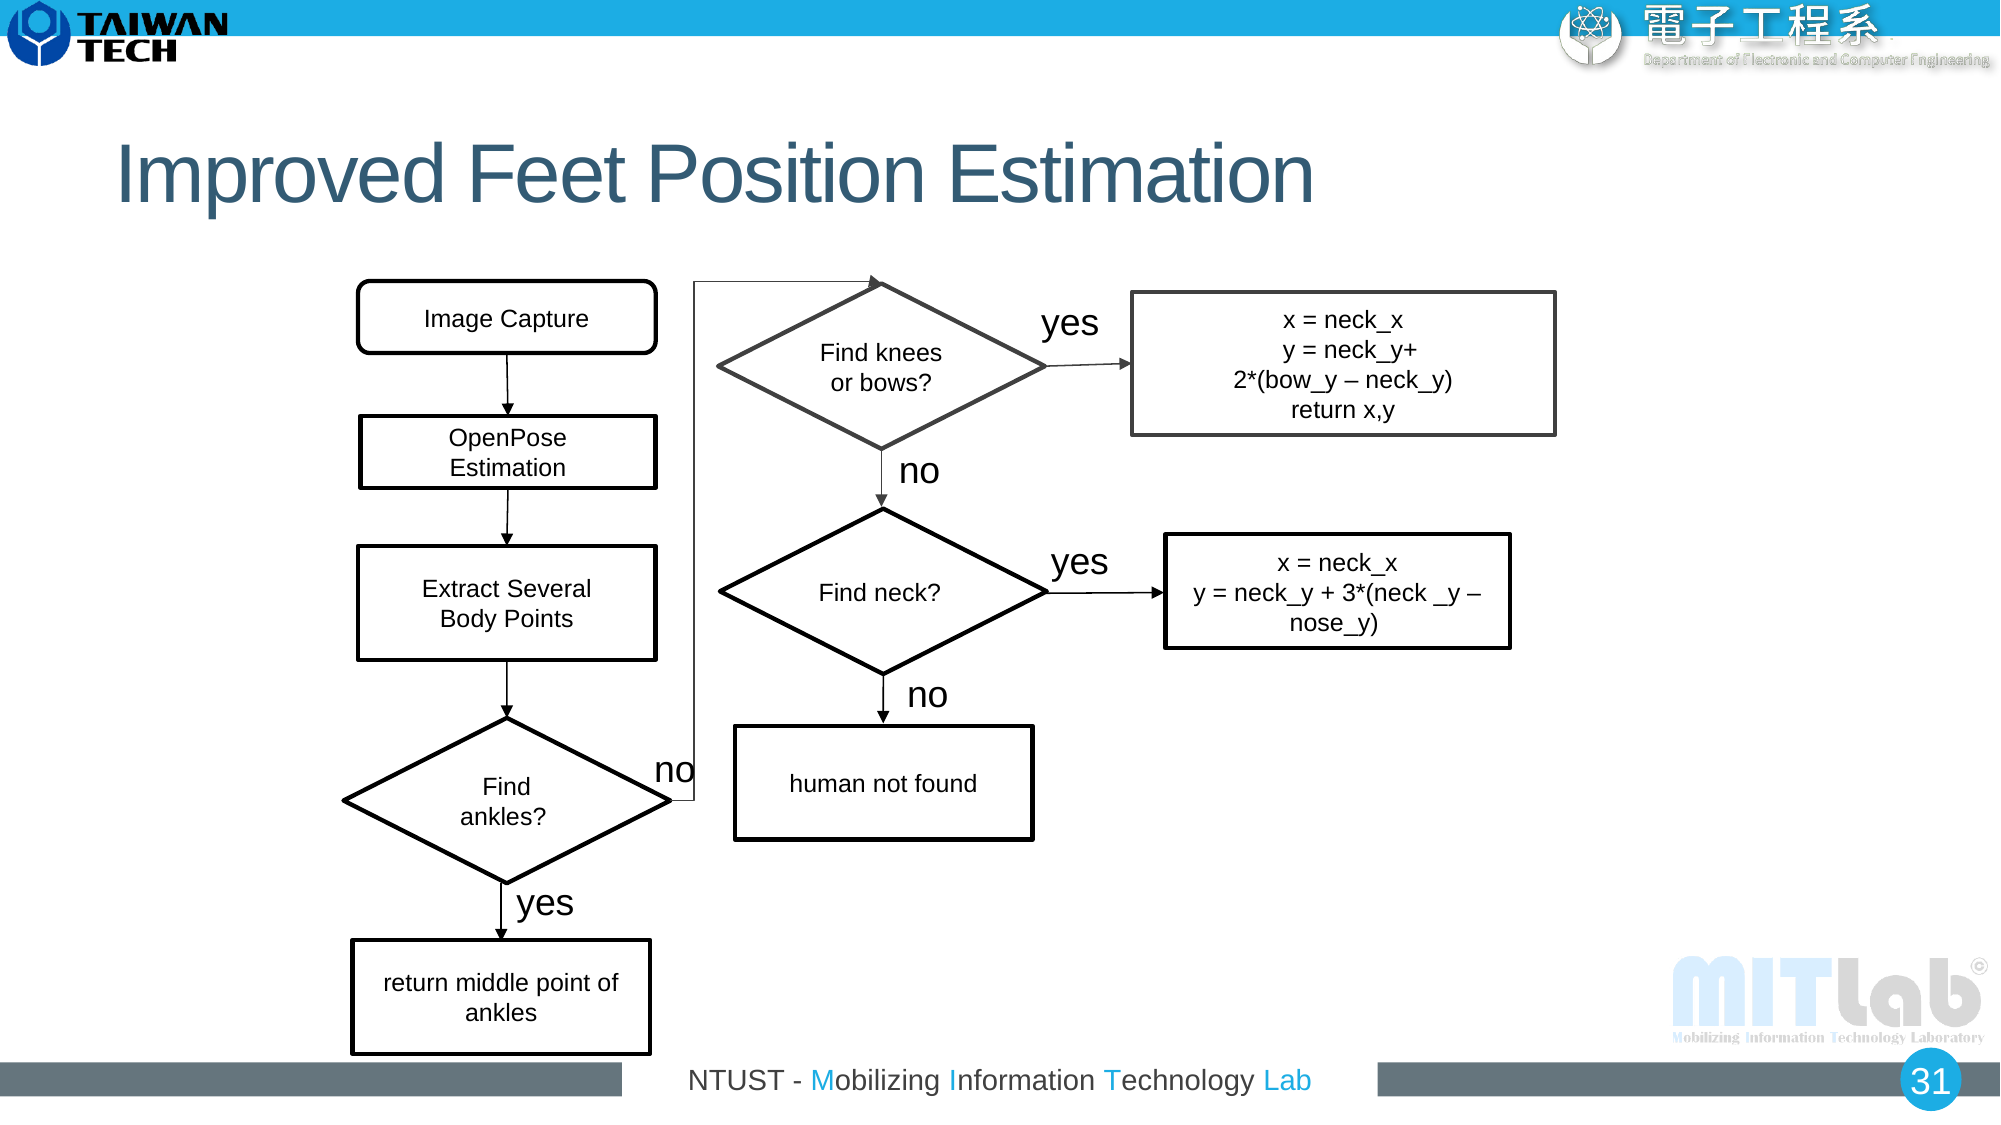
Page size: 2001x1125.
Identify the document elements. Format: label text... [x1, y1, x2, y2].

picture [1555, 0, 1995, 74]
text_box x = neck_x y = neck_y + 3*(neck _y – nose_y) [1163, 532, 1512, 650]
text_box Find neck? [890, 509, 1046, 673]
title Improved Feet Position Estimation [99, 87, 1900, 250]
text_box Extract Several Body Points [356, 544, 658, 662]
text_box Find knees or bows? [889, 284, 1044, 438]
text_box Image Capture [355, 278, 658, 356]
text_box yes [1026, 291, 1115, 351]
text_box x = neck_x y = neck_y+ 2*(bow_y – neck_y) return x,y [1130, 290, 1557, 437]
text_box return middle point of ankles [350, 938, 652, 1056]
text_box no [892, 663, 964, 723]
text_box OpenPose Estimation [358, 414, 658, 490]
text_box no [639, 738, 667, 798]
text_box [1044, 363, 1133, 367]
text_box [669, 283, 882, 801]
text_box yes [501, 871, 590, 931]
text_box Find ankles? [341, 716, 668, 883]
slide_number 31 [1881, 1049, 1981, 1109]
text_box human not found [733, 724, 1035, 842]
text_box yes [1036, 529, 1125, 590]
text_box no [890, 438, 956, 499]
picture [7, 0, 276, 66]
